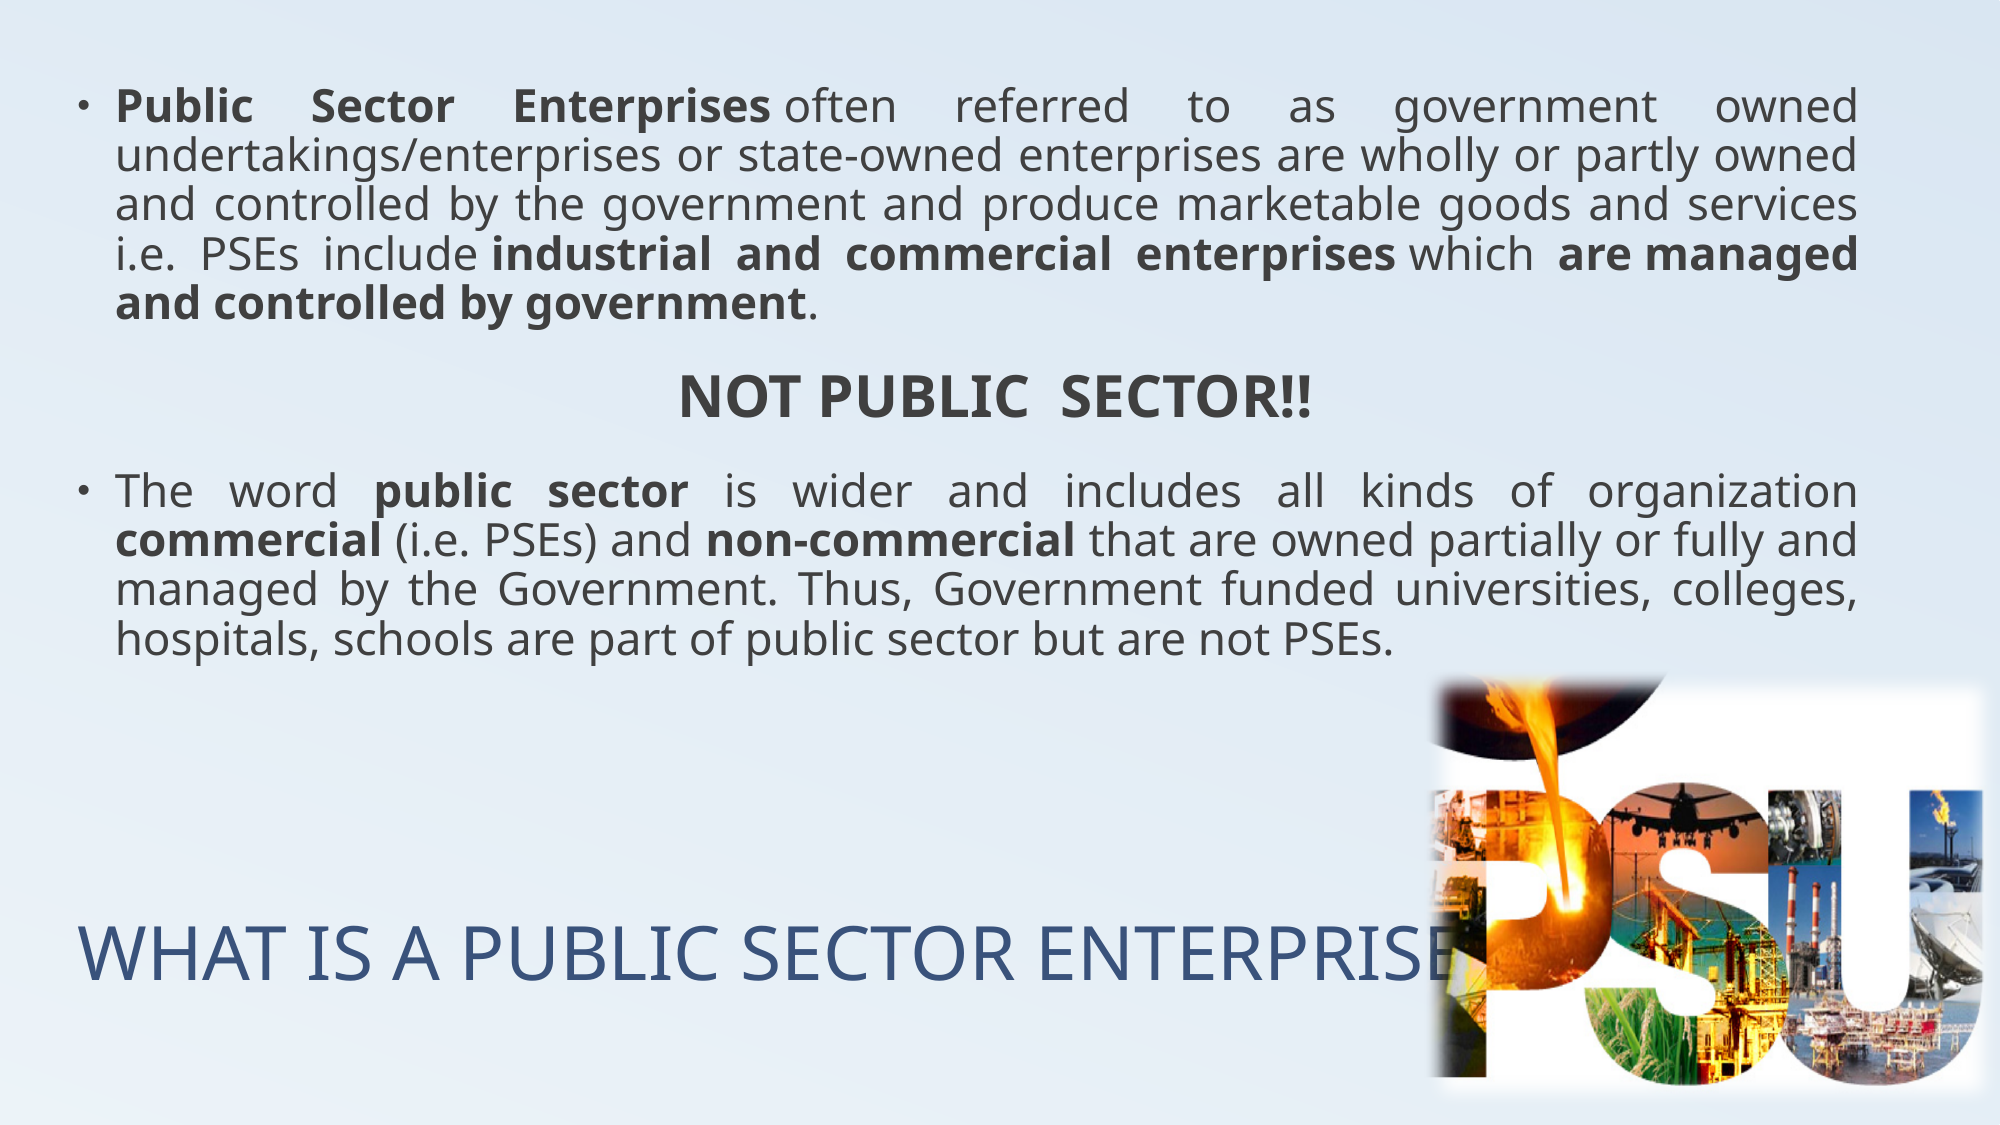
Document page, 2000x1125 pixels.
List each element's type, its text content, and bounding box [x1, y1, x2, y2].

picture [1424, 669, 2000, 1122]
list Public Sector Enterprises often referred to as government owned undertakings/enterprises or state-owned enterprises are wholly or partly owned and controlled by the government and produce marketable goods and services i.e. PSEs include industrial and commercial enterprises which are managed and controlled by government. NOT PUBLIC SECTOR!! The word public sector is wider and includes all kinds of organization commercial (i.e. PSEs) and non-commercial that are owned partially or fully and managed by the Government. Thus, Government funded universities, colleges, hospitals, schools are part of public sector but are not PSEs. [62, 75, 1875, 875]
title WHAT IS A PUBLIC SECTOR ENTERPRISE ? [4, 827, 1424, 1003]
